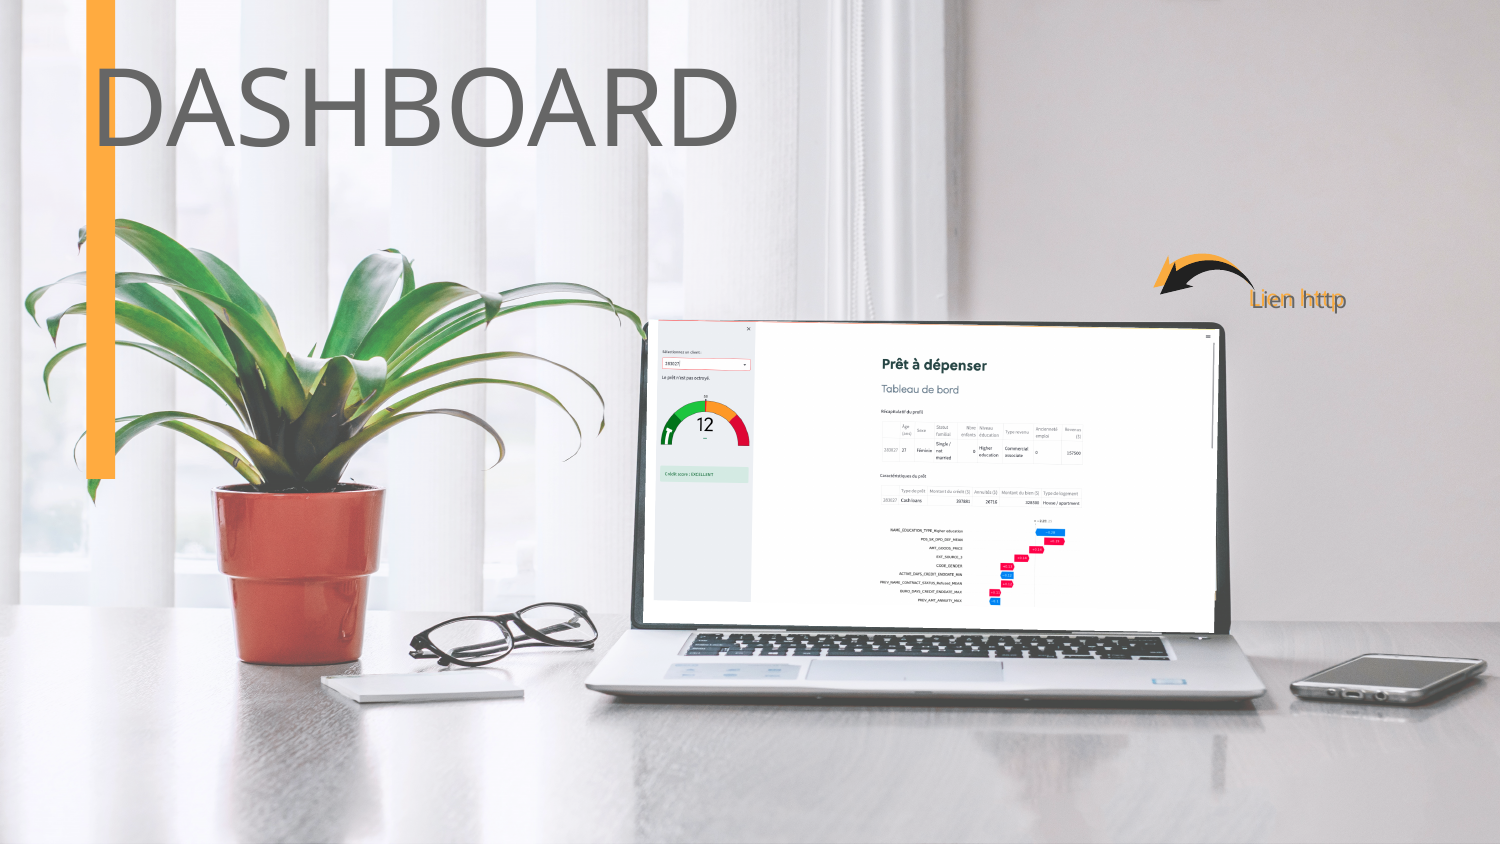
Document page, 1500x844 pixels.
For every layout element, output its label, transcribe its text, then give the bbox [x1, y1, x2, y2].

title DASHBOARD [74, 38, 1012, 184]
text_box [1153, 253, 1233, 288]
text_box Lien http [1224, 266, 1374, 321]
picture [645, 320, 1217, 629]
title .61 [0, 0, 1500, 844]
text_box [1160, 260, 1255, 295]
